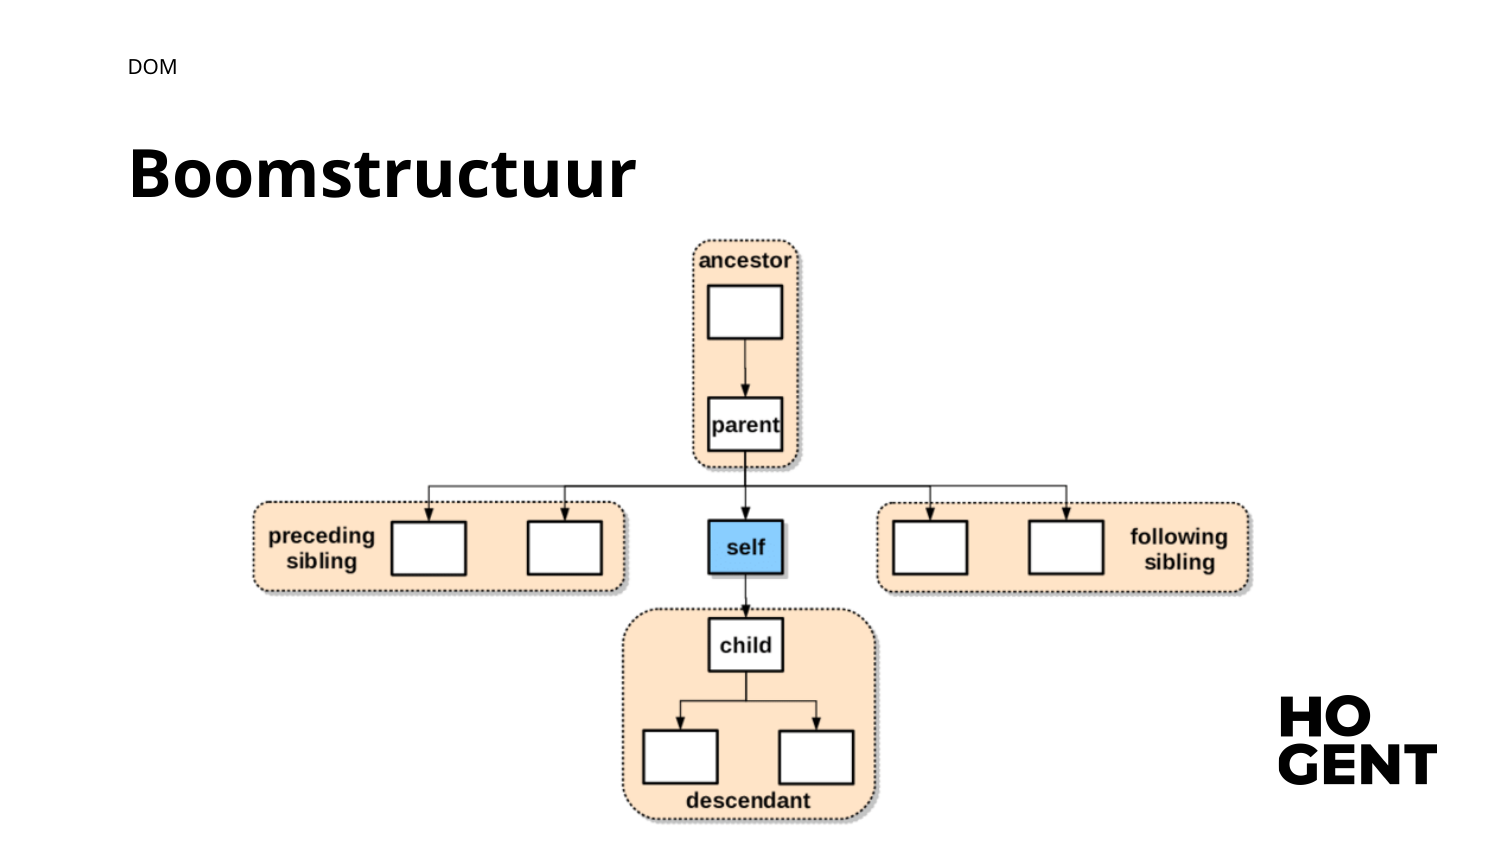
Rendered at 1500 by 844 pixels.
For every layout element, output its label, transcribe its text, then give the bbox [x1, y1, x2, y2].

text_box Boomstructuur [112, 122, 1388, 236]
list DOM [112, 46, 788, 100]
picture [245, 235, 1255, 827]
